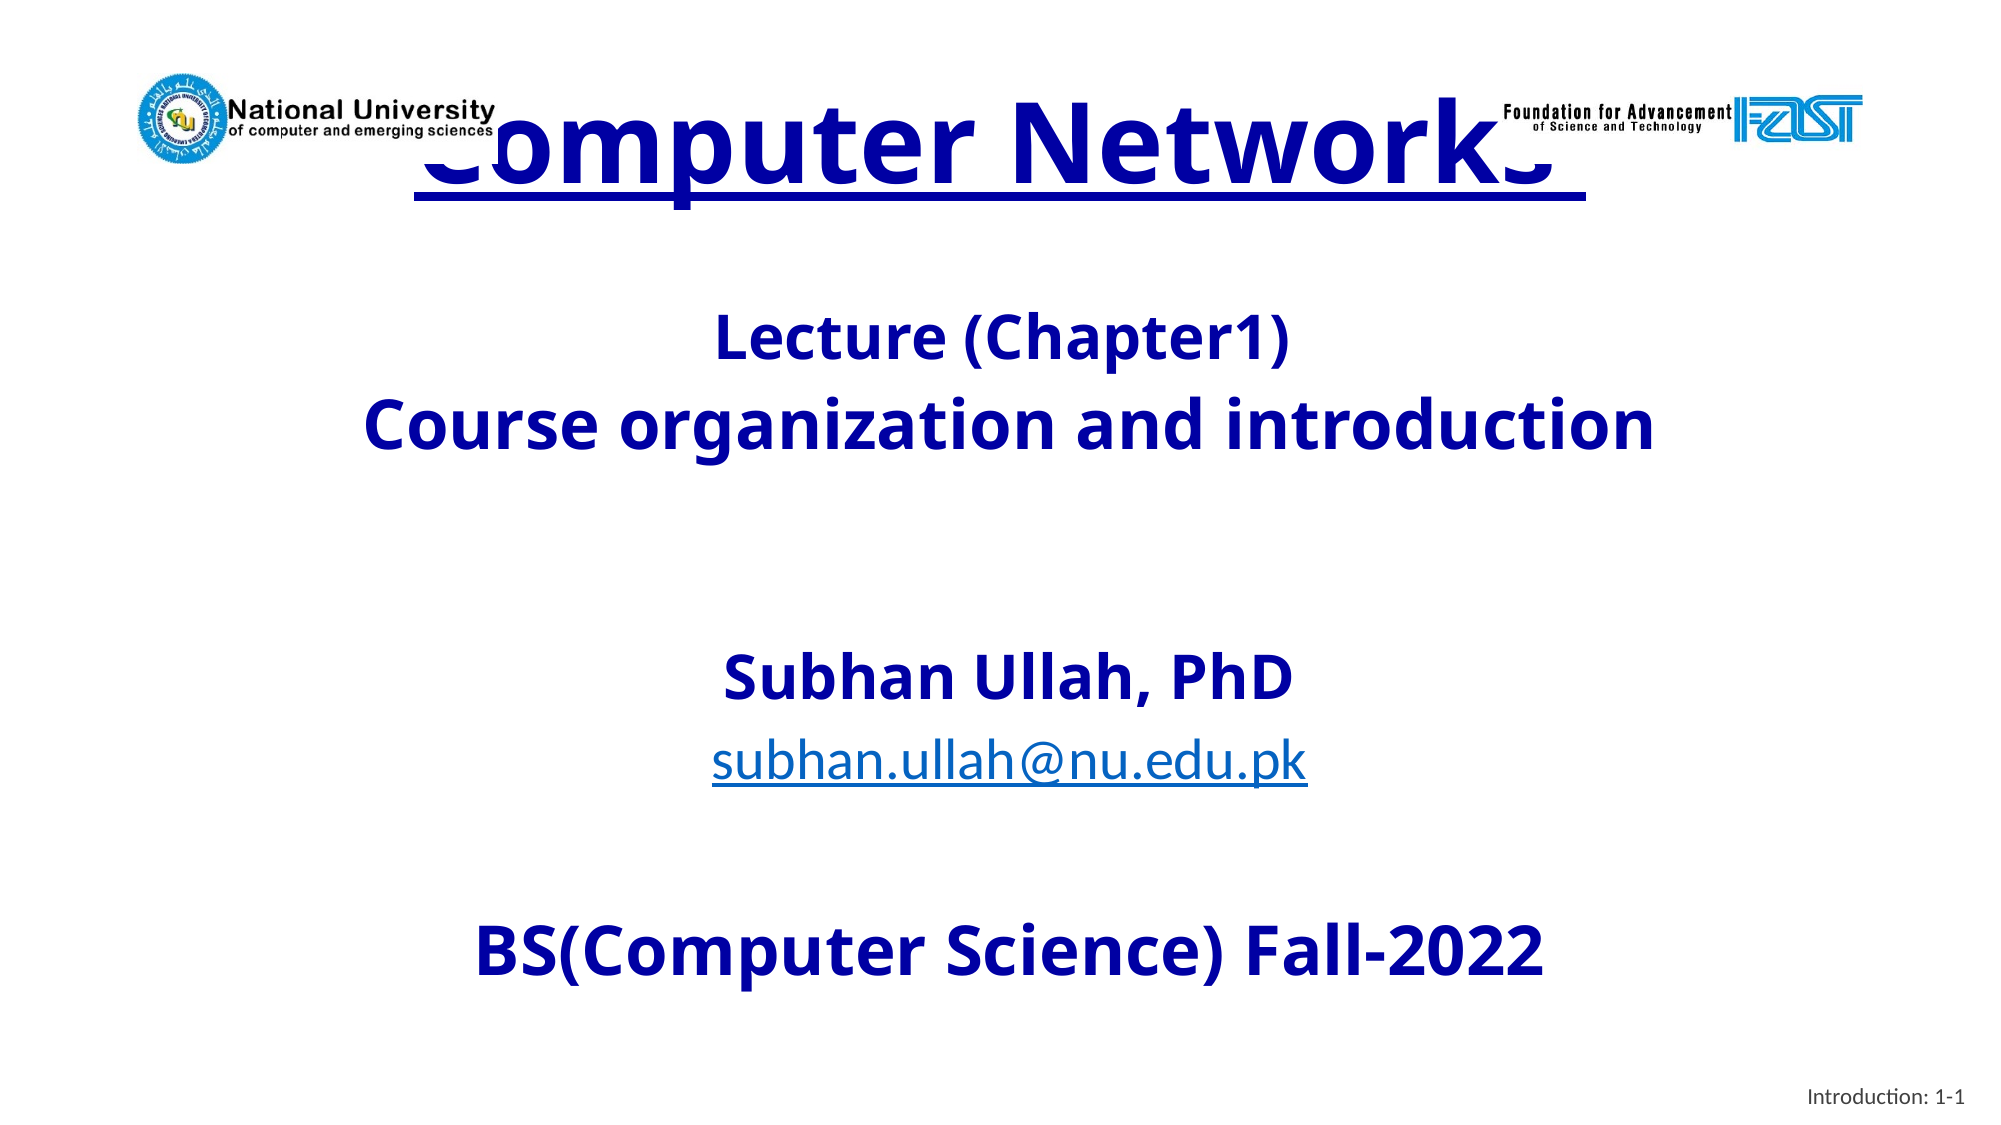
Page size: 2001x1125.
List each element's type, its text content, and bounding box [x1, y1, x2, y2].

list Lecture (Chapter1) Course organization and introduction Subhan Ullah, PhD subhan.ullah@nu.edu.pk BS(Computer Science) Fall-2022 [137, 282, 1863, 997]
picture [137, 73, 498, 164]
picture [1502, 74, 1863, 165]
title Computer Networks [137, 74, 1863, 221]
slide_number Introduction: 1-1 [1530, 1065, 1981, 1125]
